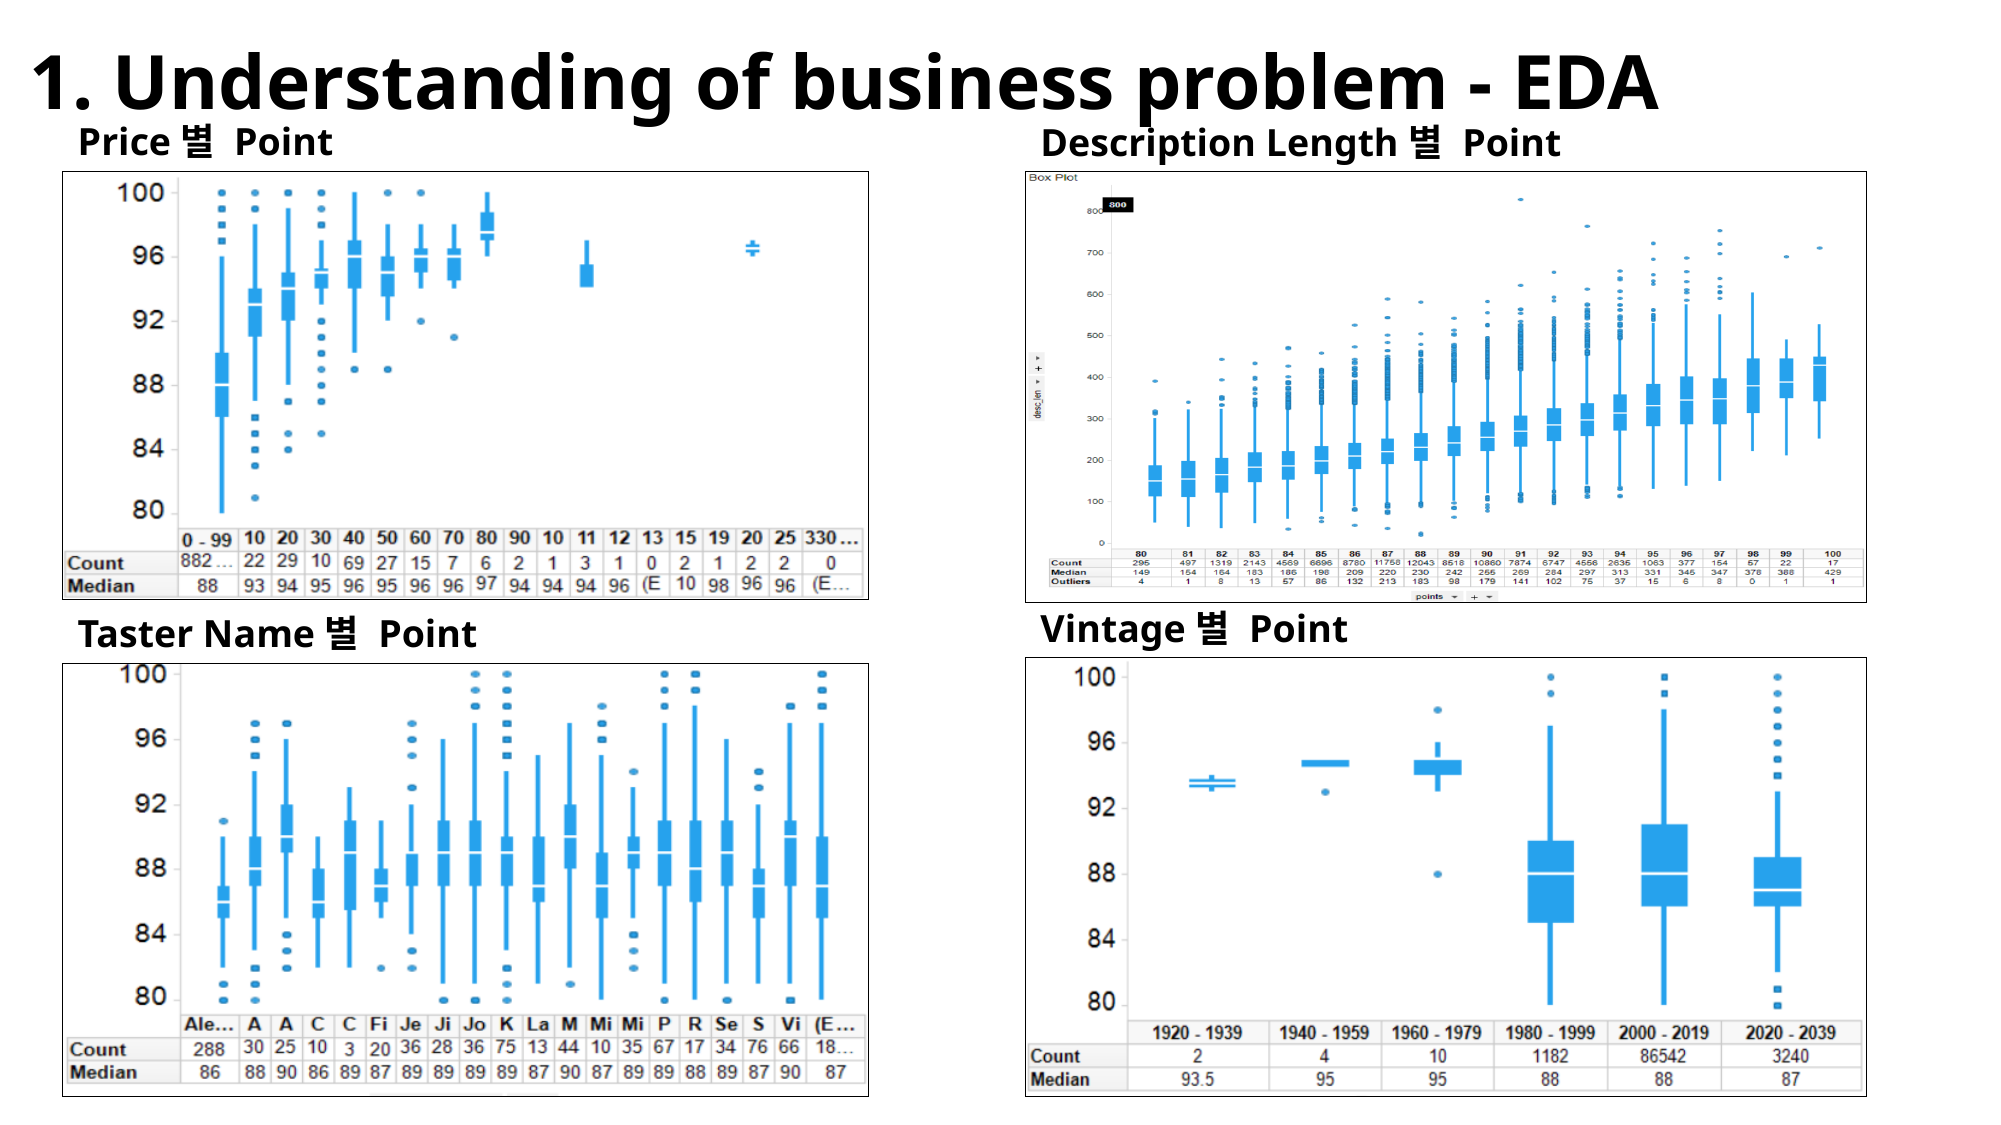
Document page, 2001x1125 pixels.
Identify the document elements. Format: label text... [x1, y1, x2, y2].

picture [62, 171, 869, 600]
picture [62, 663, 869, 1097]
text_box 1. Understanding of business problem - EDA [14, 8, 1867, 134]
text_box Vintage별 Point [1025, 603, 1720, 657]
text_box Description Length별 Point [1025, 134, 1815, 171]
picture [1025, 657, 1867, 1097]
text_box Taster Name별 Point [62, 602, 679, 663]
picture [1025, 171, 1867, 603]
text_box Price별 Point [62, 134, 679, 171]
